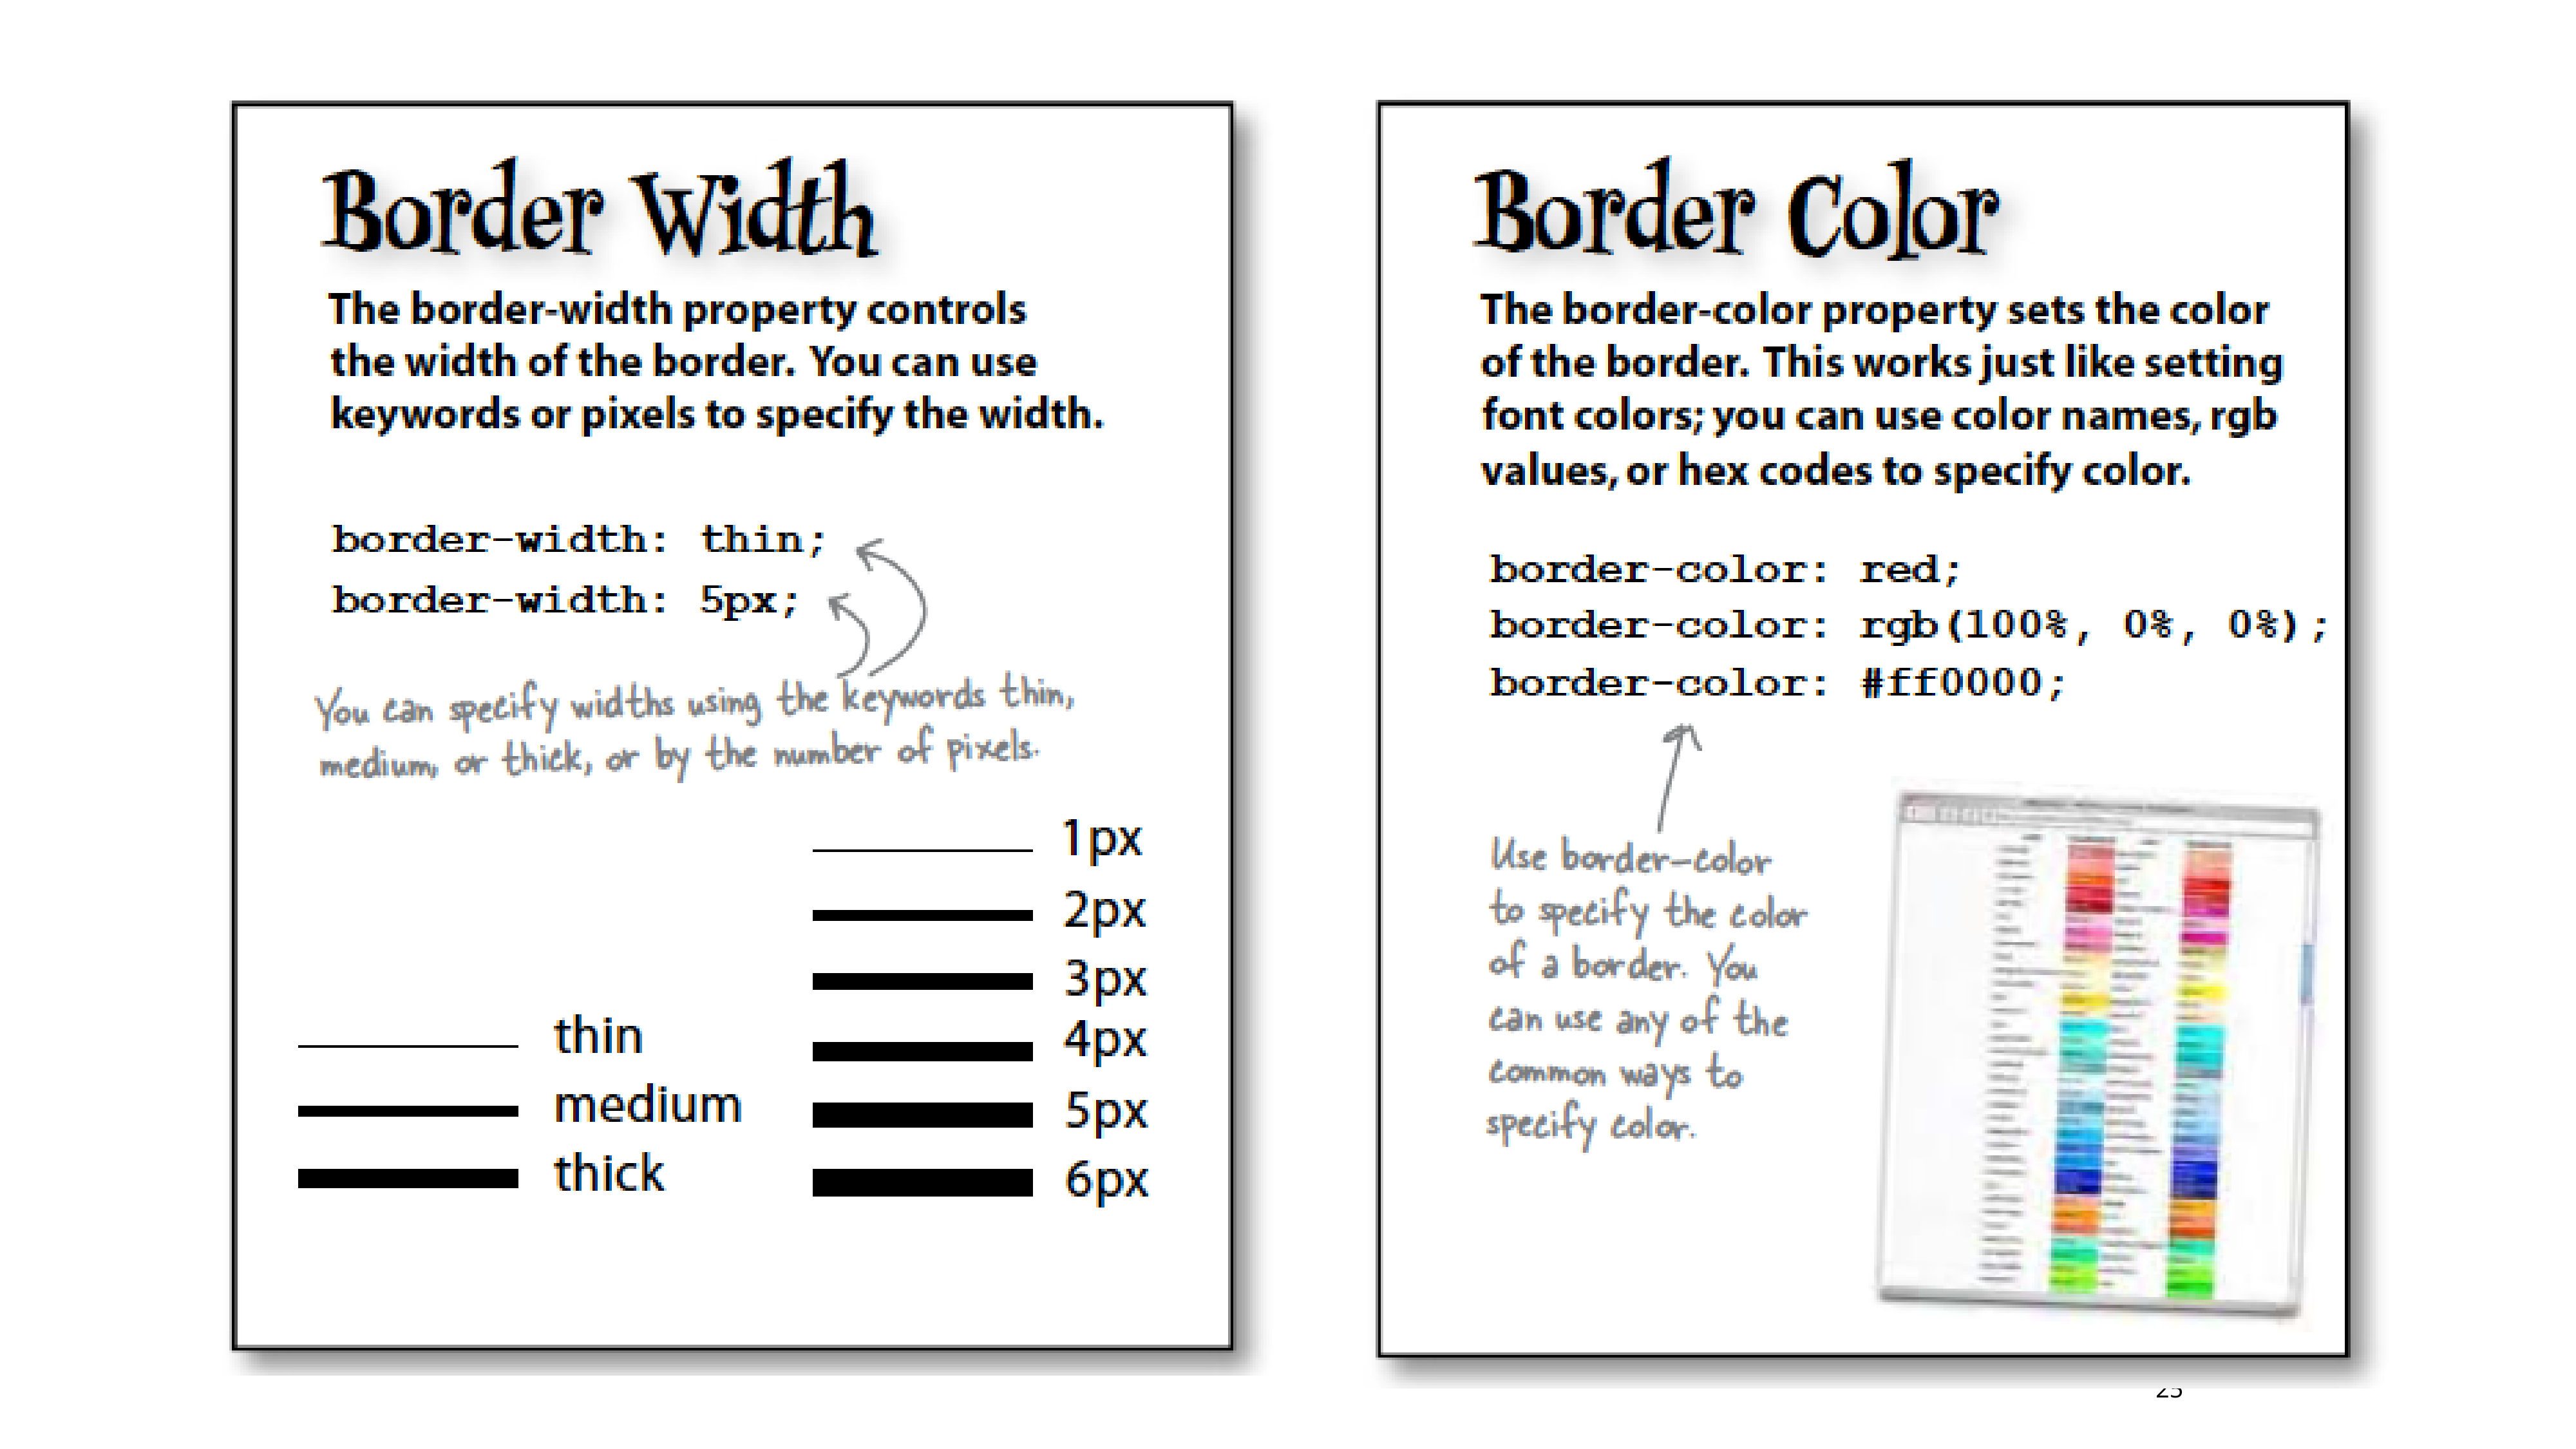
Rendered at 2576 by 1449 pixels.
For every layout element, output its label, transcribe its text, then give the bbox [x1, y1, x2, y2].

slide_number 25 [2144, 1388, 2192, 1412]
picture [204, 73, 1276, 1376]
picture [1348, 86, 2392, 1388]
